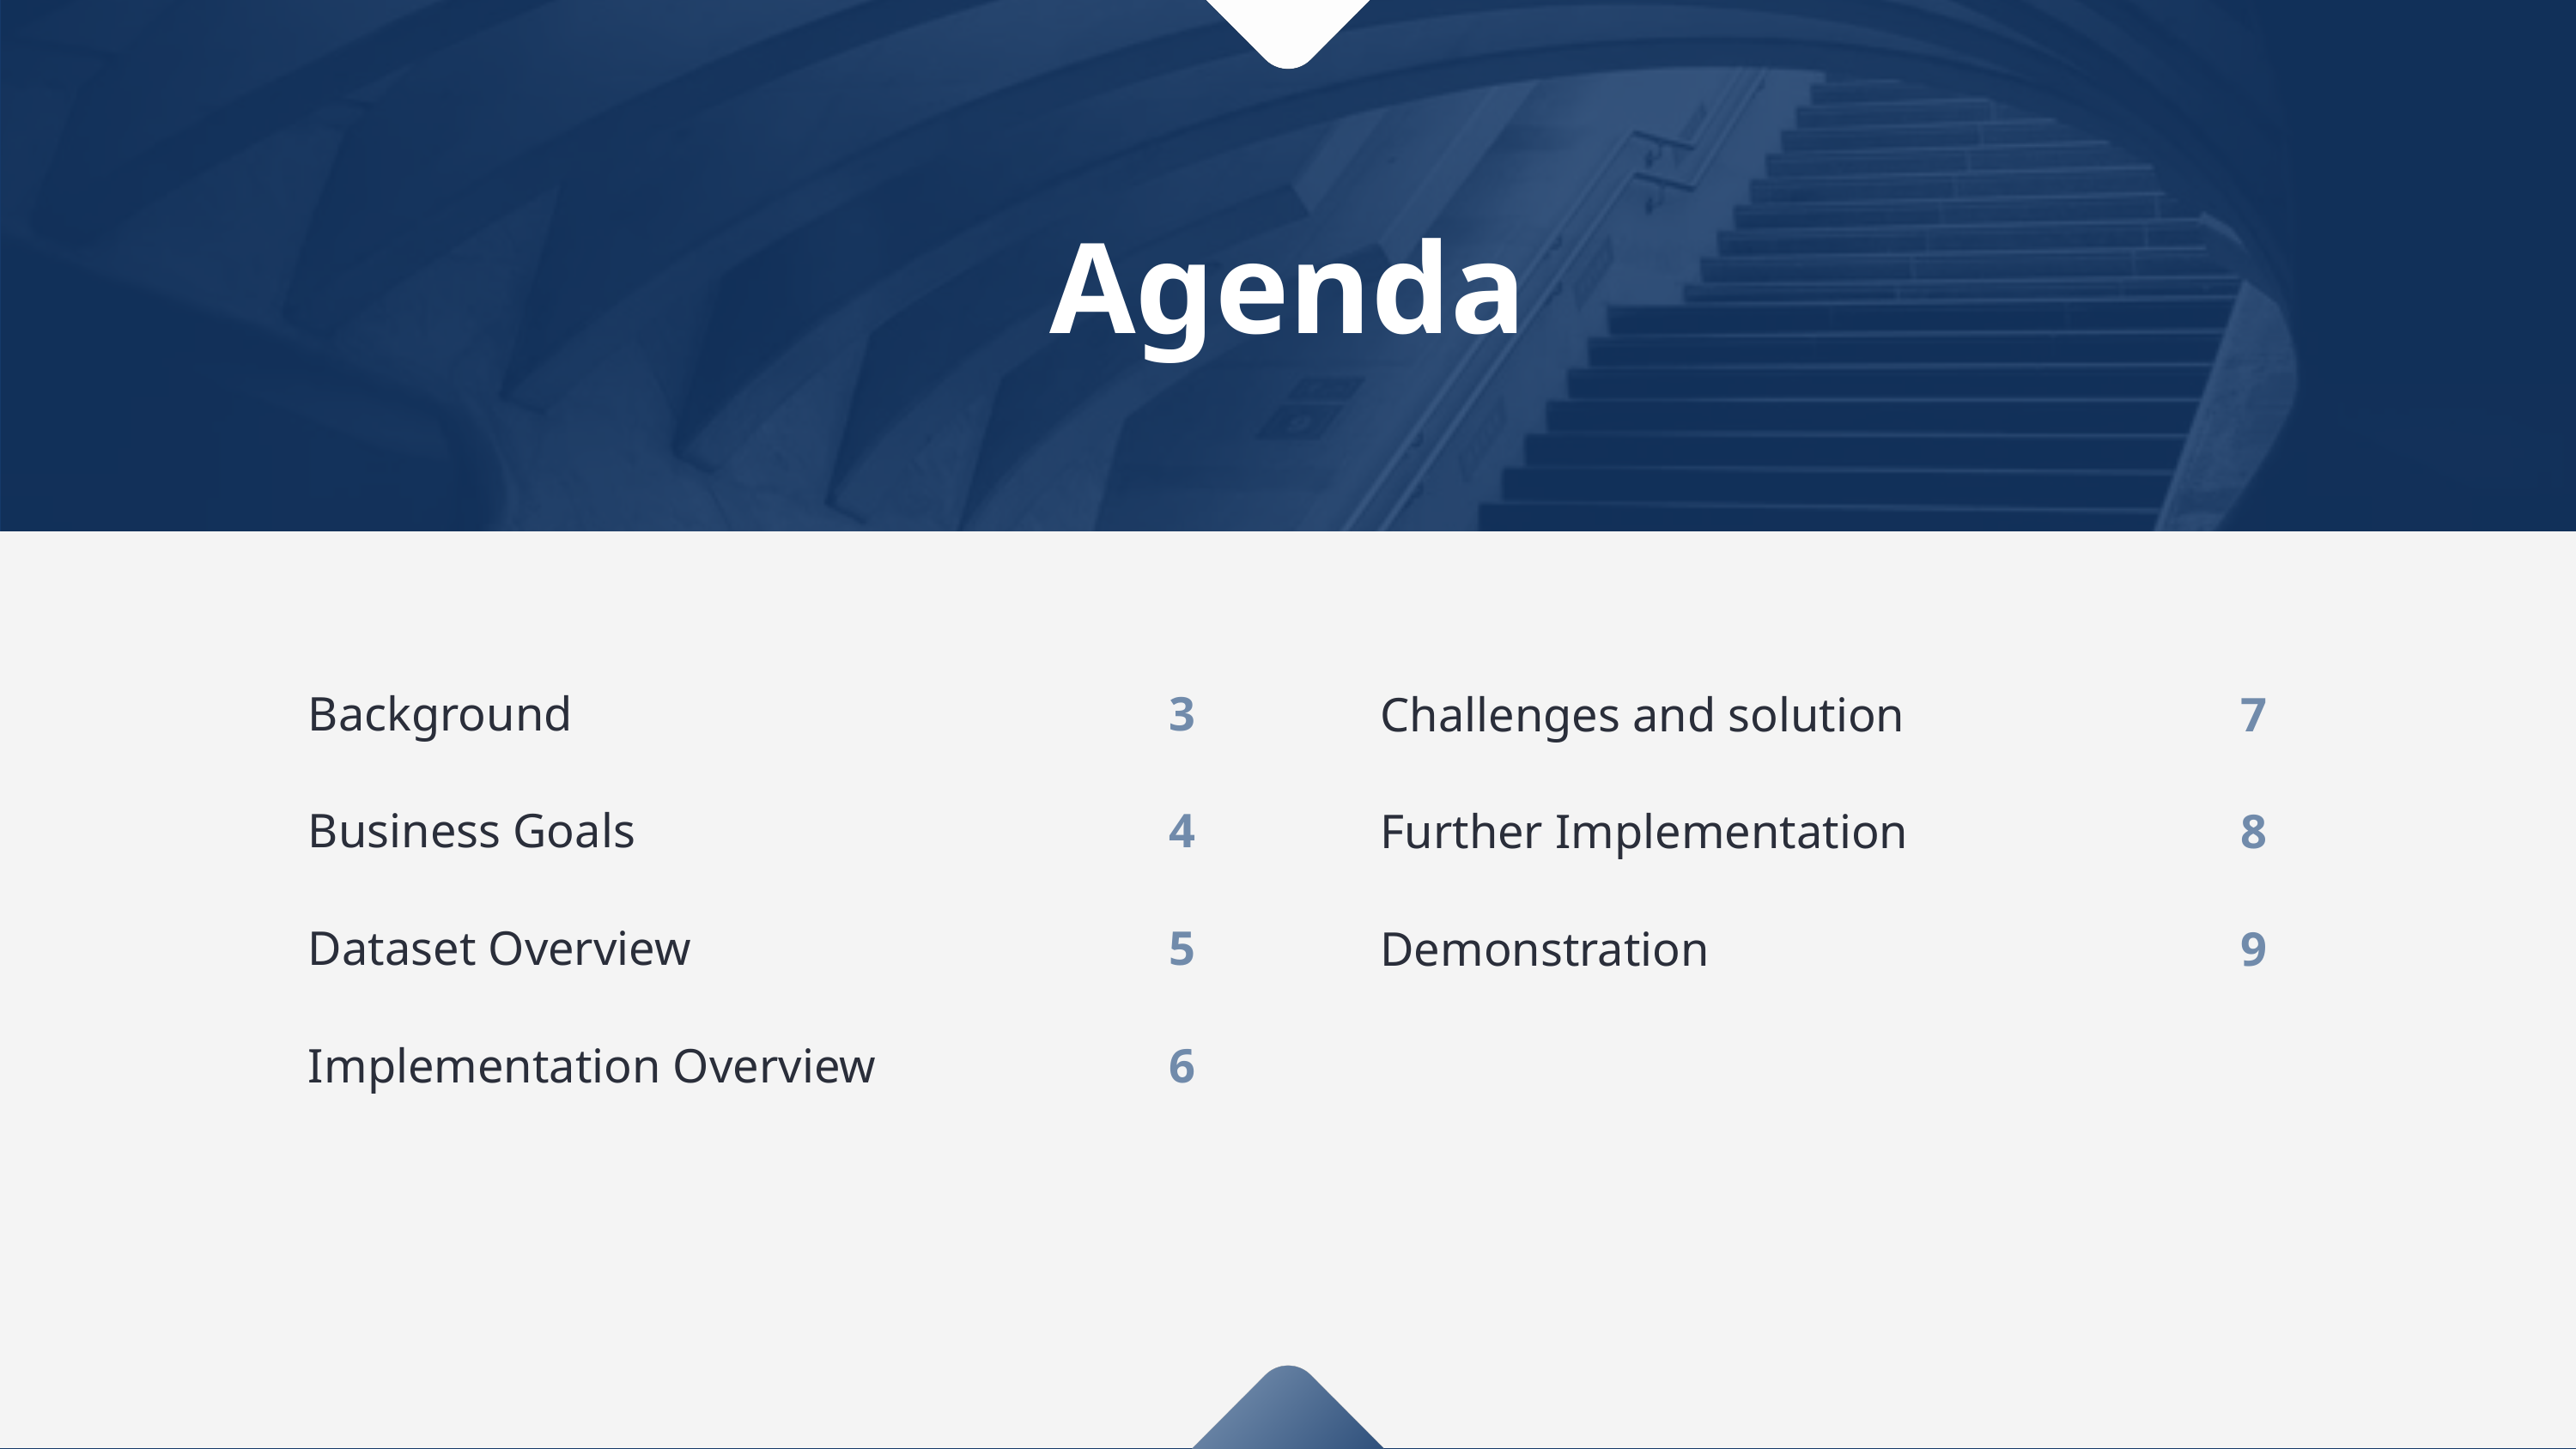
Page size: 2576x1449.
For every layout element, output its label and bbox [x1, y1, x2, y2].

text_box [1, 0, 2576, 529]
text_box [0, 530, 2576, 1449]
